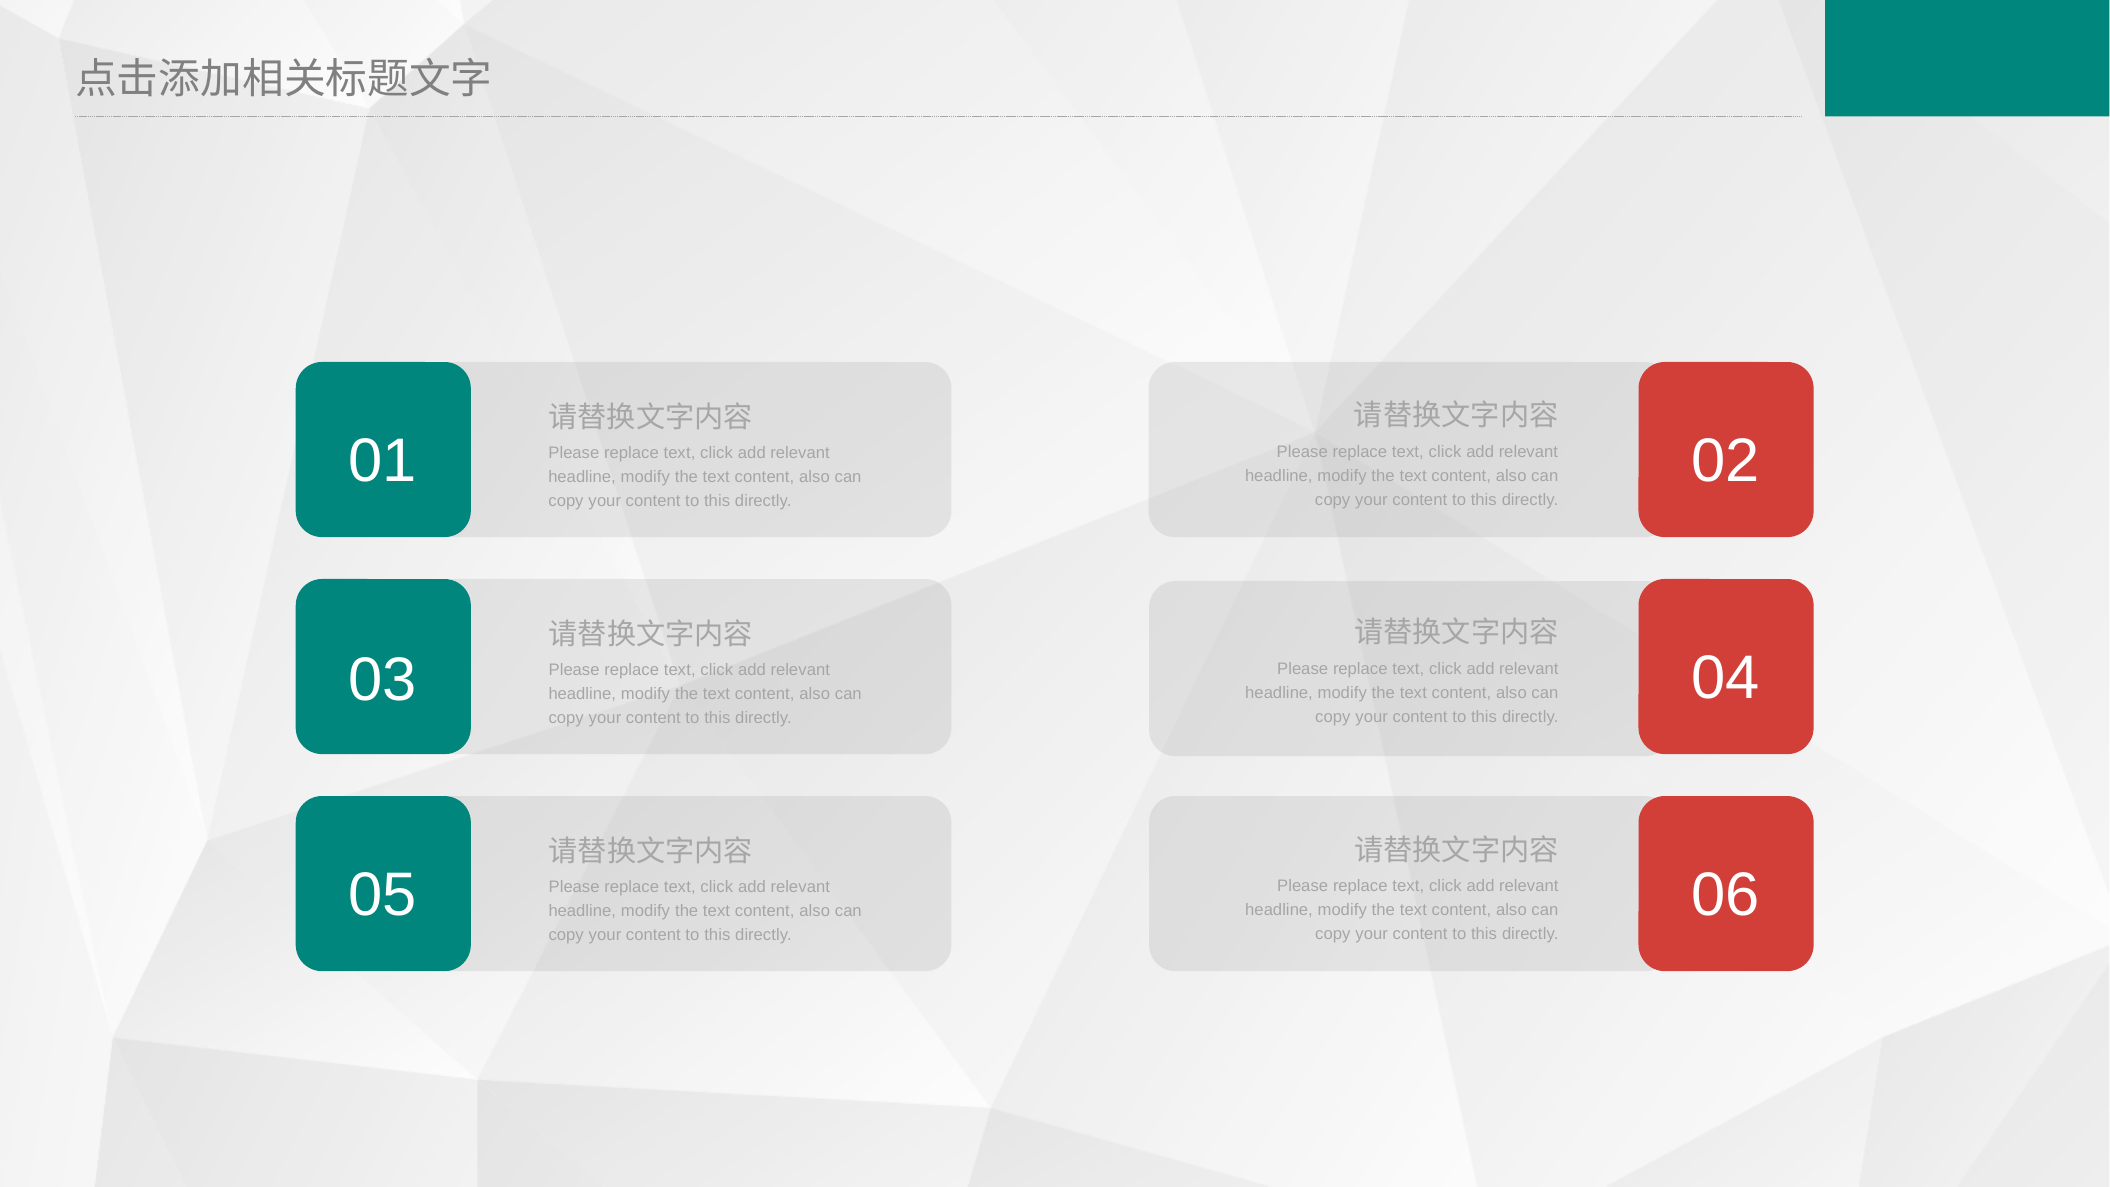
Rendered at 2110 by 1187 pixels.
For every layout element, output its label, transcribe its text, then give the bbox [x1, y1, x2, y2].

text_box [295, 361, 1814, 972]
picture [0, 0, 2110, 1187]
text_box 点击添加相关标题文字 [59, 44, 563, 107]
